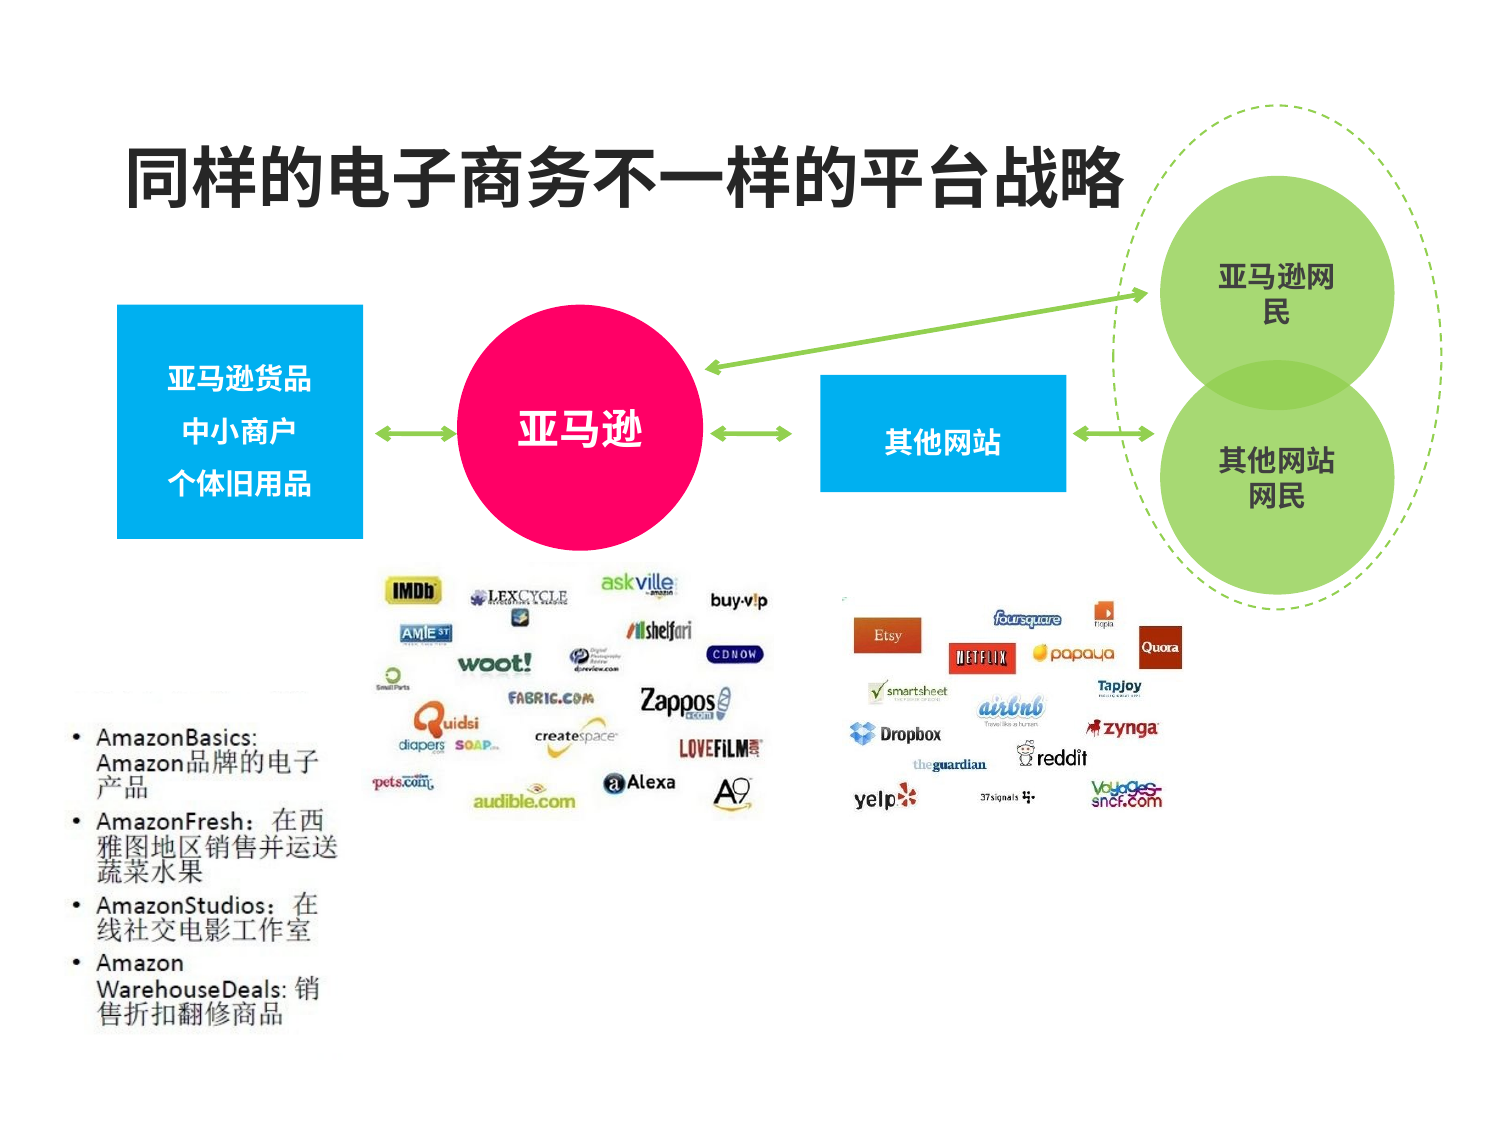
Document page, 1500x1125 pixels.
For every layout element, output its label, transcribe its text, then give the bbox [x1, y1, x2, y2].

text_box 亚马逊 [454, 302, 706, 553]
text_box 其他网站 [818, 377, 1068, 494]
text_box 同样的电子商务不一样的平台战略 [109, 128, 1141, 224]
picture [361, 562, 774, 821]
text_box 亚马逊货品 中小商户 个体旧用品 [115, 303, 365, 541]
picture [0, 691, 345, 1061]
picture [842, 597, 1184, 834]
text_box [1111, 103, 1444, 612]
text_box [704, 292, 1149, 370]
